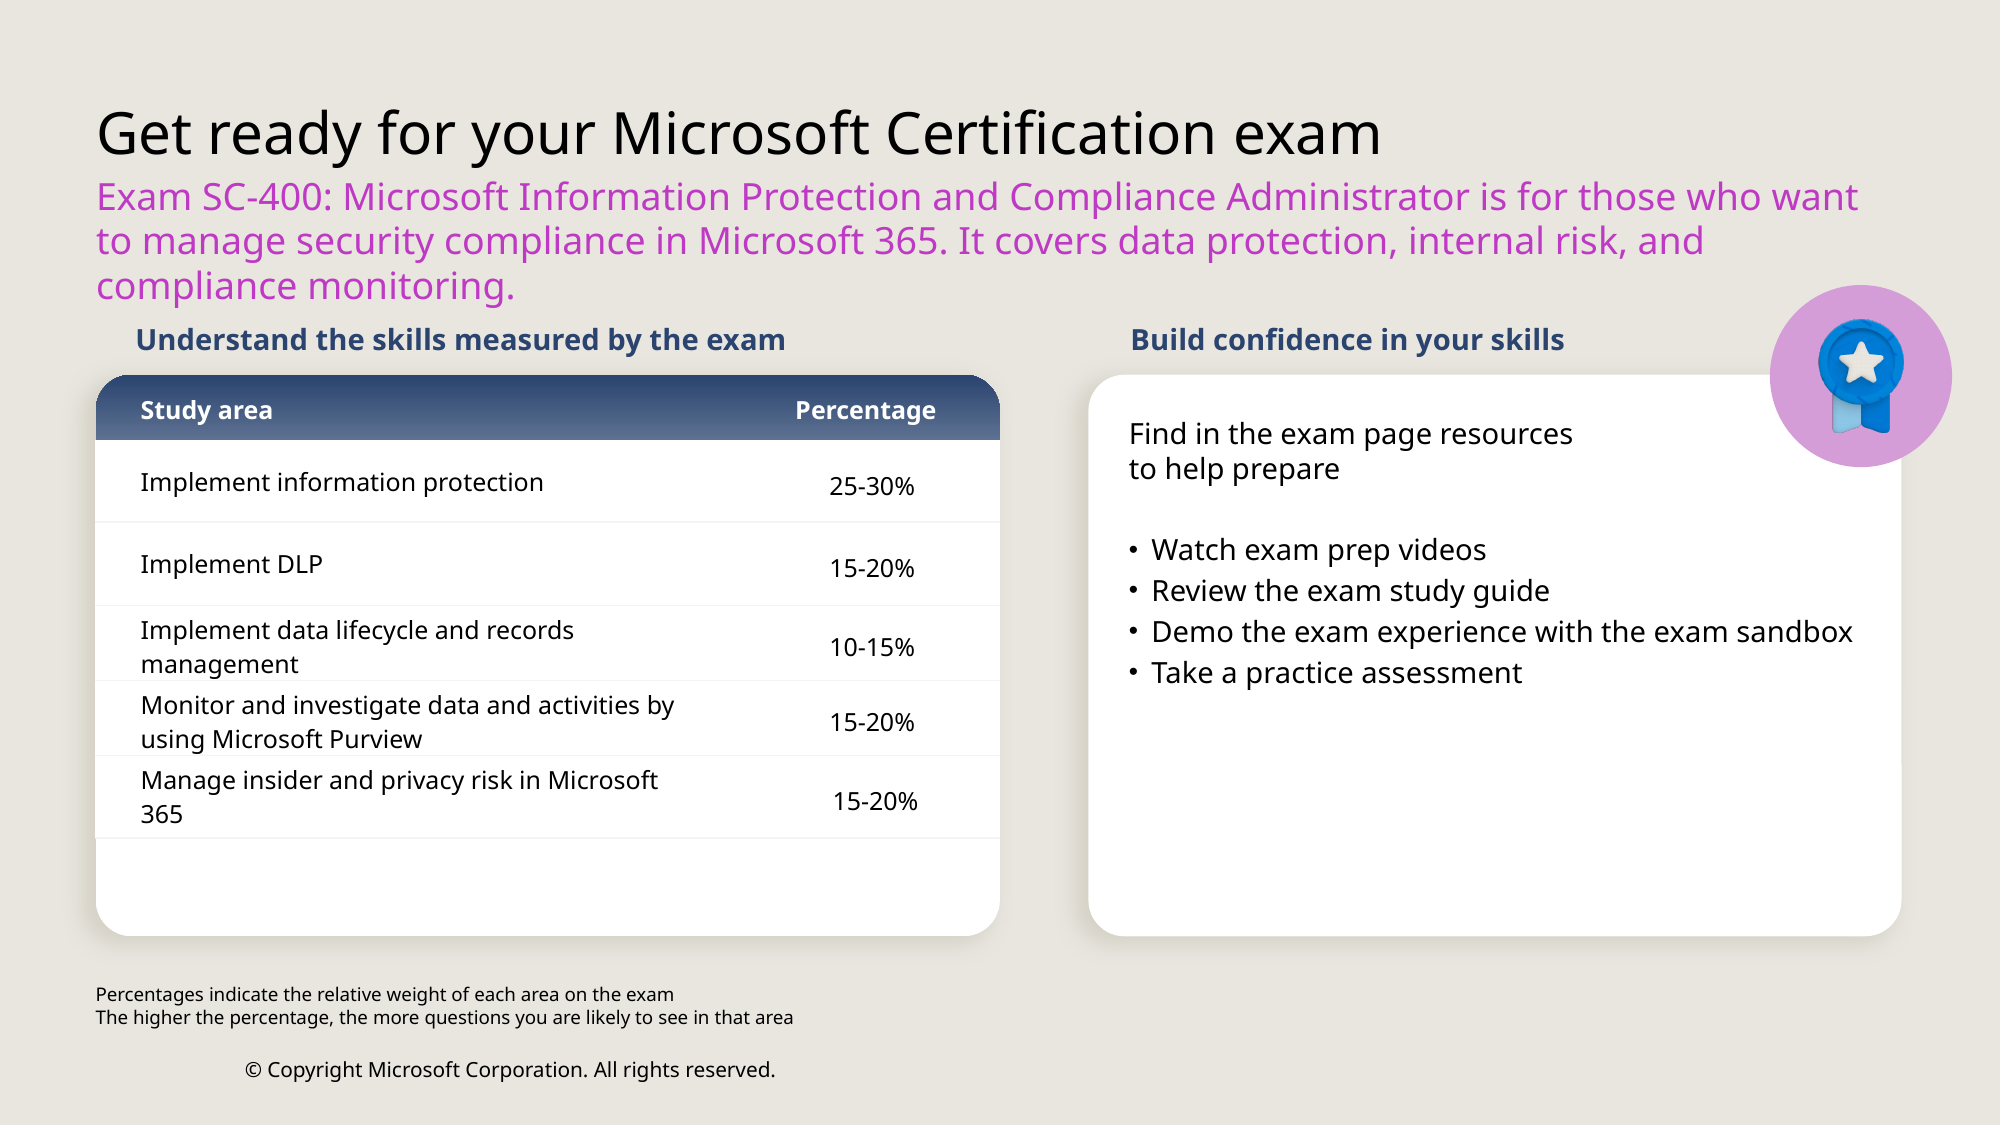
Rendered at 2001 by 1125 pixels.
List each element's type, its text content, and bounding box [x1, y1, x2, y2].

table_header Percentage [750, 378, 1000, 440]
table_header Study area [96, 378, 750, 440]
text_box Percentages indicate the relative weight of each area on the exam The higher the percentage, the more questions you are likely to see in that area [95, 975, 1903, 1036]
table_cell 15-20% [751, 523, 1000, 605]
table_cell Monitor and investigate data and activities by using Microsoft Purview [96, 681, 749, 755]
text_box [94, 401, 1001, 938]
text_box Build confidence in your skills [1130, 321, 1664, 357]
table_cell Implement DLP [96, 523, 749, 605]
text_box [114, 373, 981, 378]
text_box Find in the exam page resources to help prepare Watch exam prep videos Review the exam study guide Demo the exam experience with the exam sandbox Take a practice assessment [1087, 373, 1903, 938]
text_box Understand the skills measured by the exam [135, 321, 936, 357]
table_cell 25-30% [751, 442, 1000, 521]
table_cell Manage insider and privacy risk in Microsoft 365 [96, 756, 749, 837]
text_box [1769, 284, 1953, 468]
text_box Exam SC-400: Microsoft Information Protection and Compliance Administrator is for those who want to manage security compliance in Microsoft 365. It covers data protection, internal risk, and compliance monitoring. [95, 165, 1906, 315]
table_cell Implement information protection [96, 442, 749, 521]
footer © Copyright Microsoft Corporation. All rights reserved. [95, 1053, 776, 1086]
table_cell 15-20% [751, 681, 1000, 755]
table_cell 15-20% [751, 756, 1000, 837]
table_cell Implement data lifecycle and records management [96, 606, 749, 680]
title Get ready for your Microsoft Certification exam [96, 96, 1441, 147]
table_cell 10-15% [751, 606, 1000, 680]
